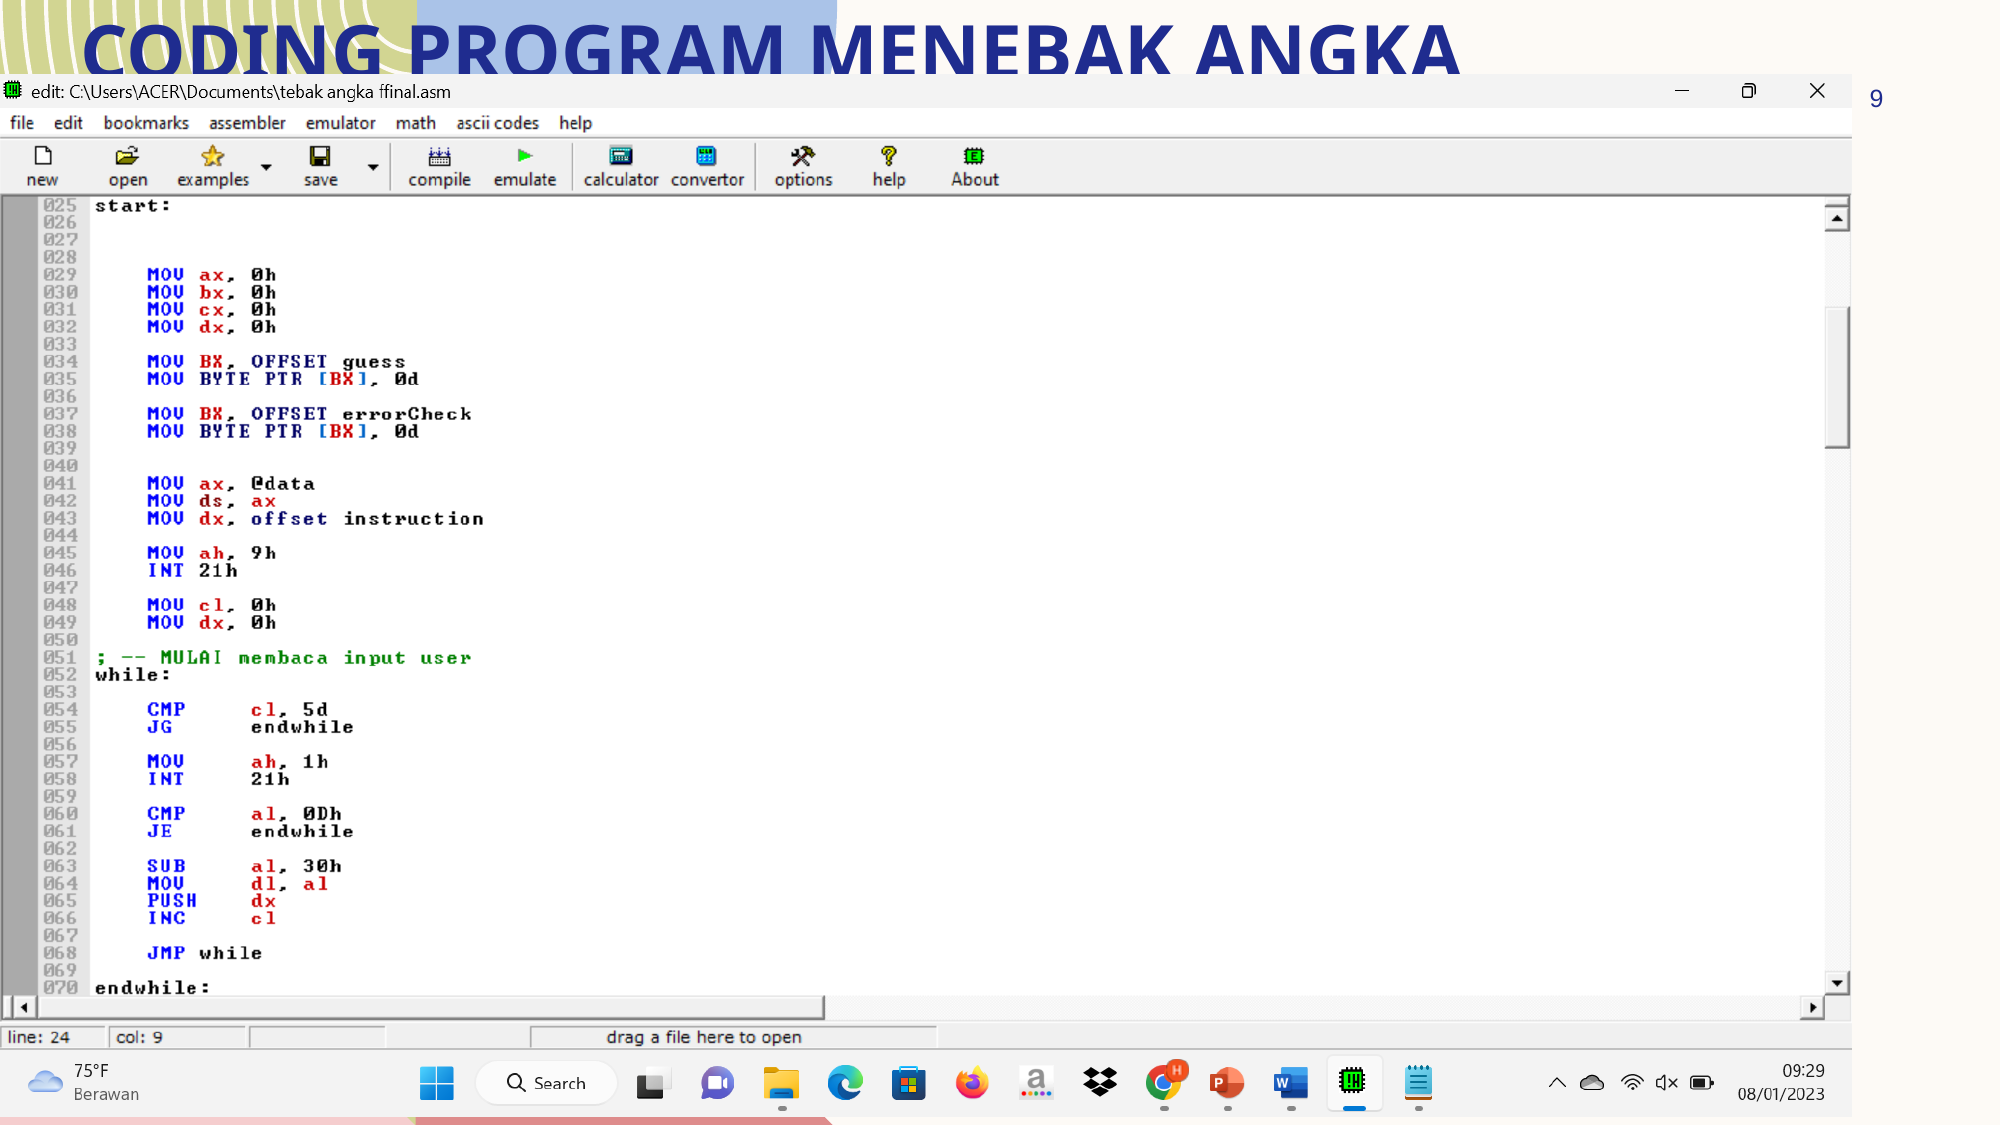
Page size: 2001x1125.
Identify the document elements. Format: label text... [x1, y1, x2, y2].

picture [0, 74, 1852, 1117]
slide_number 9 [1852, 75, 1958, 120]
title Coding program MENEBAK ANGKA [80, 4, 1822, 74]
